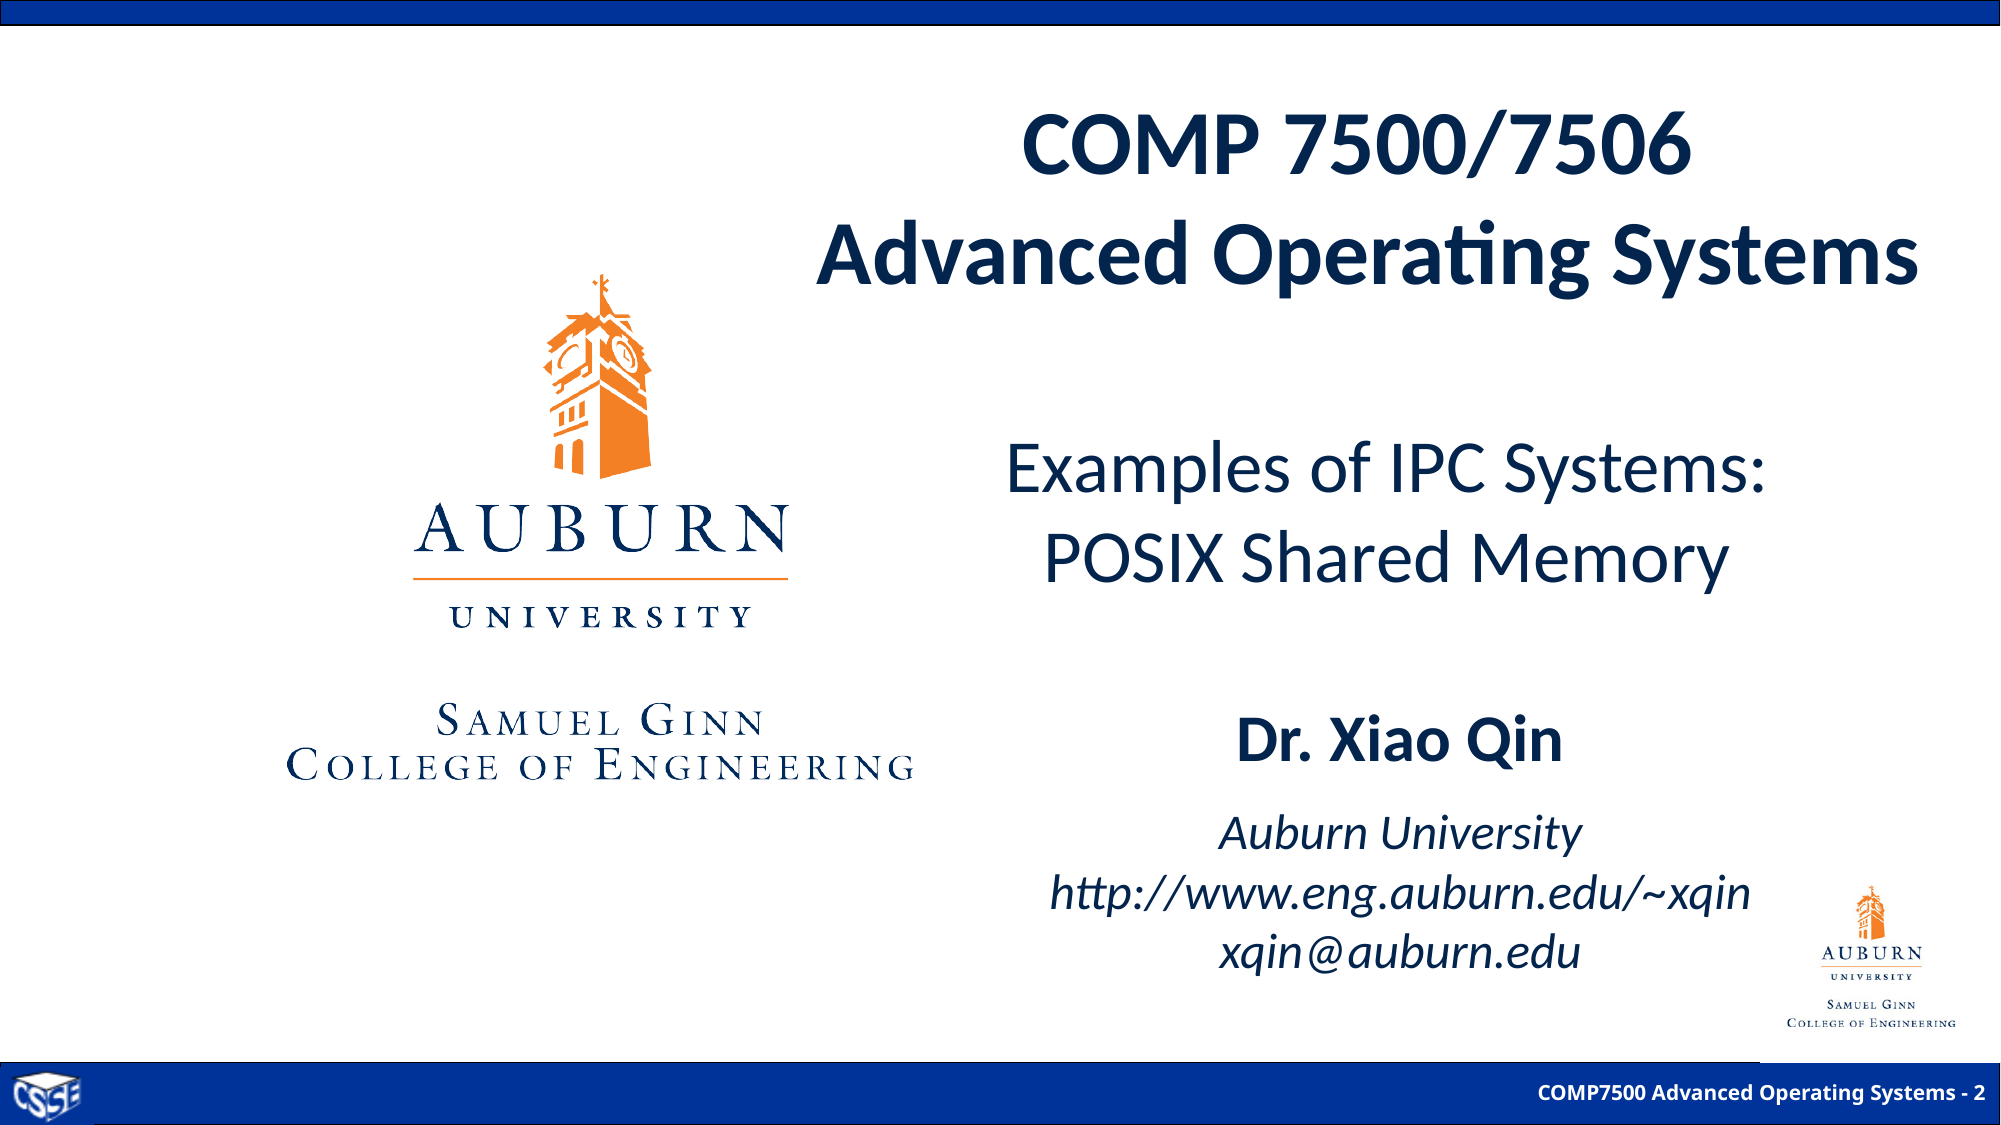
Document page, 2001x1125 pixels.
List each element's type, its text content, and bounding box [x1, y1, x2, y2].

text_box Examples of IPC Systems: POSIX Shared Memory [916, 364, 1950, 650]
subtitle Dr. Xiao Qin Auburn University http://www.eng.auburn.edu/~xqin xqin@auburn.edu [916, 687, 1886, 1013]
picture [0, 1067, 94, 1125]
title COMP 7500/7506 Advanced Operating Systems [787, 50, 1950, 336]
picture [1760, 863, 2000, 1063]
picture [287, 274, 913, 781]
